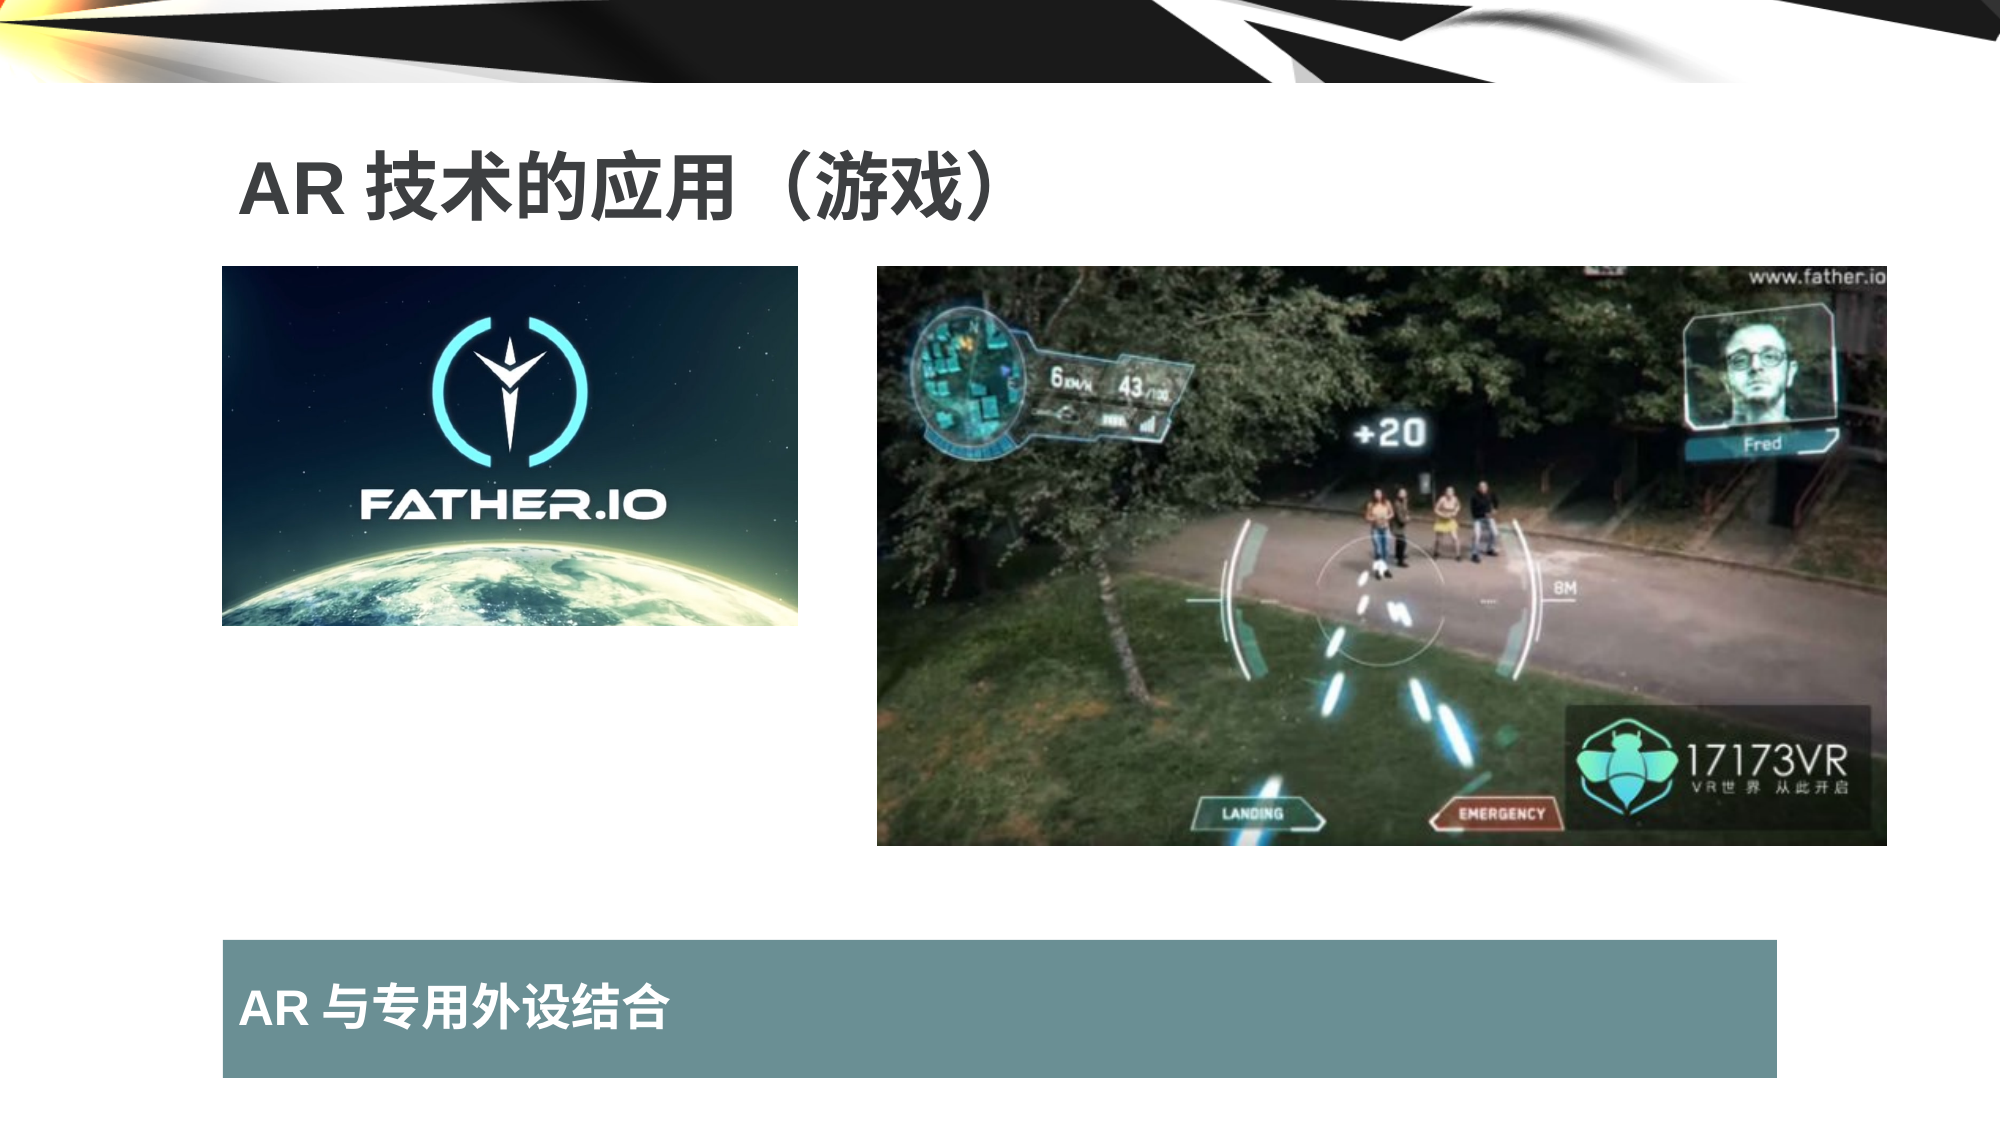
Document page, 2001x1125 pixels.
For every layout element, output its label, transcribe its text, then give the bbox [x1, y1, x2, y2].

title AR技术的应用（游戏） [222, 113, 1776, 267]
list AR与专用外设结合 [222, 939, 1777, 1078]
picture [222, 266, 798, 626]
picture [0, 0, 2000, 83]
picture [877, 266, 1887, 846]
